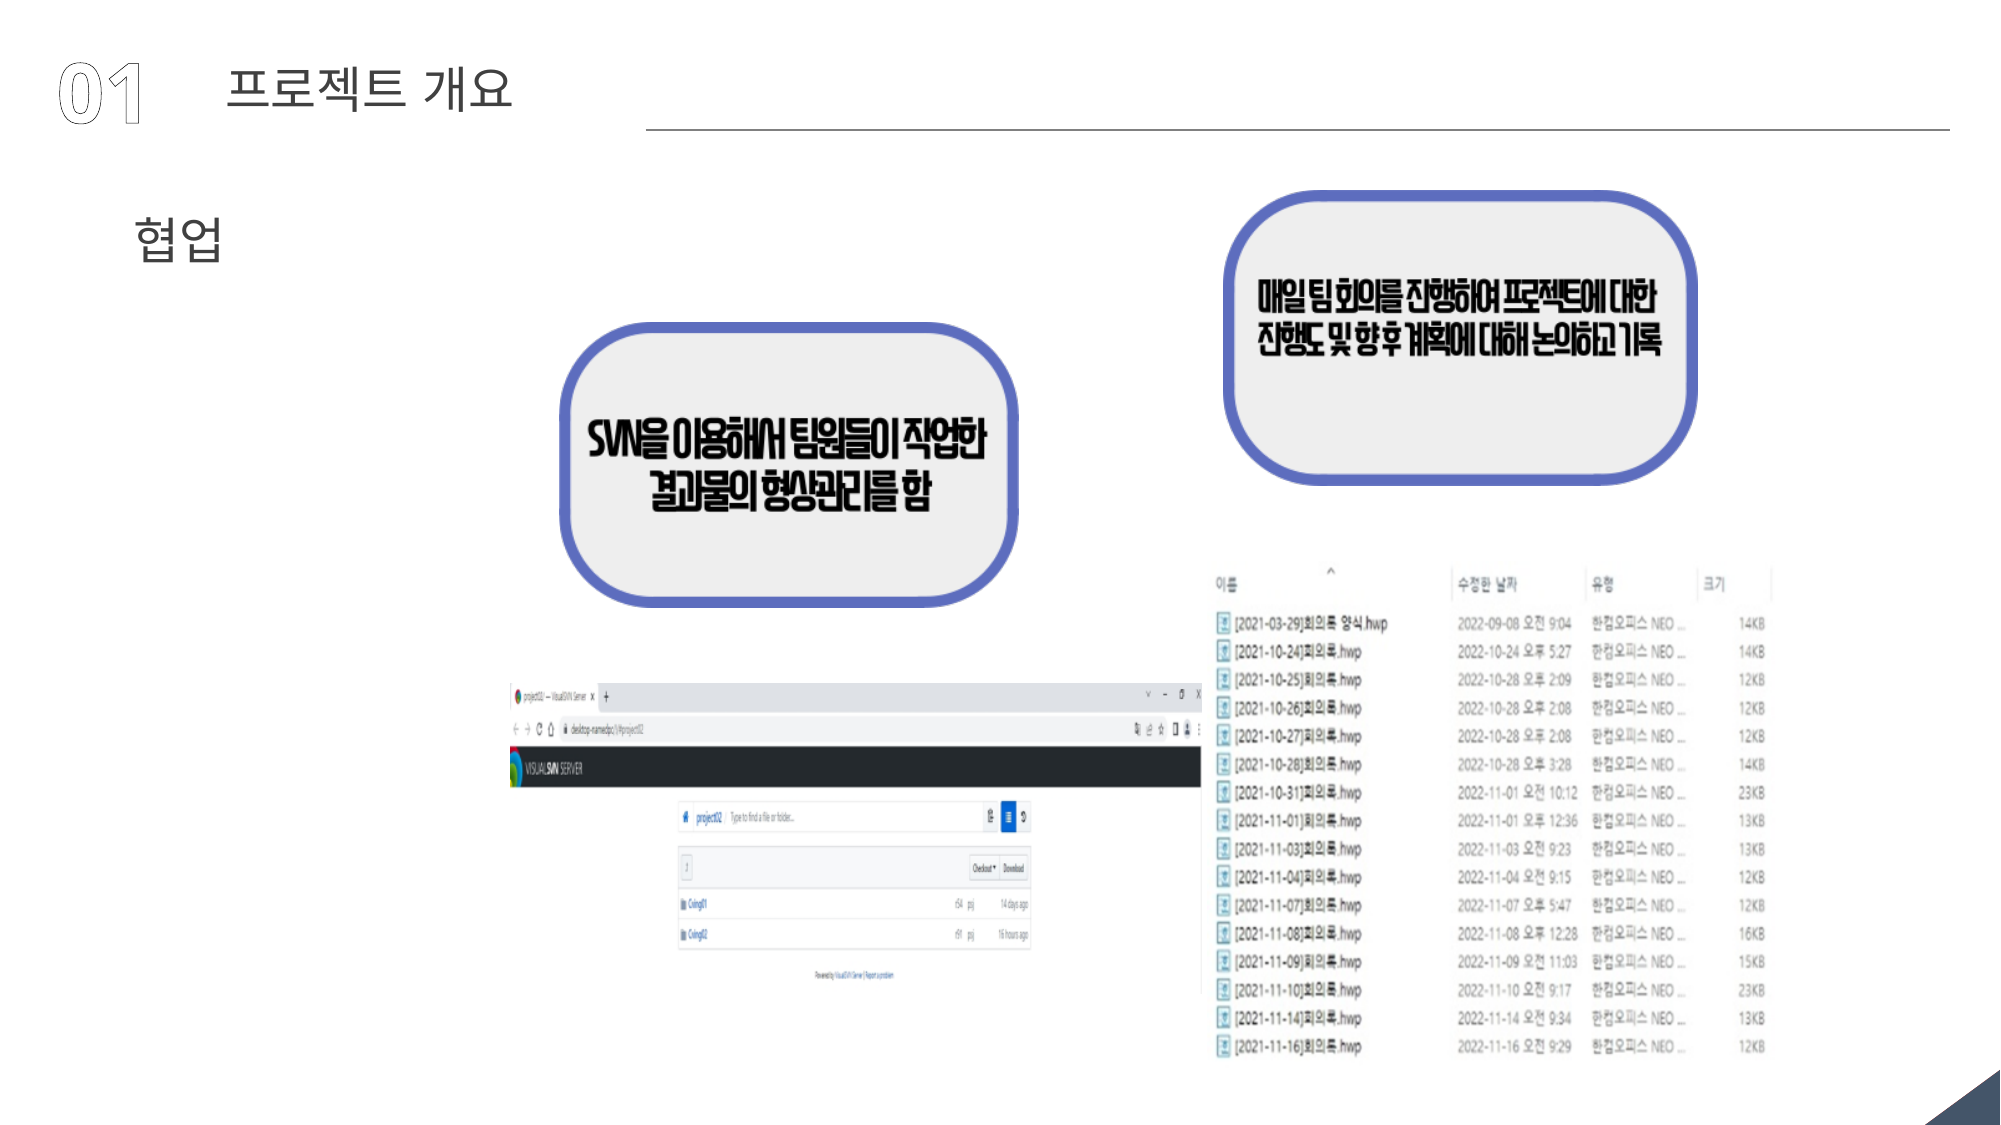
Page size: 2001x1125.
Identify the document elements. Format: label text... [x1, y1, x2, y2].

picture [563, 397, 1008, 543]
text_box 01 [41, 32, 233, 148]
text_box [559, 322, 1019, 609]
text_box 프로젝트 개요 [210, 51, 531, 127]
text_box [35, 32, 1962, 1085]
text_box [510, 683, 1202, 994]
text_box 협업 [118, 202, 241, 277]
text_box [1223, 190, 1698, 486]
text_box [1207, 561, 1816, 1074]
picture [1242, 262, 1679, 382]
